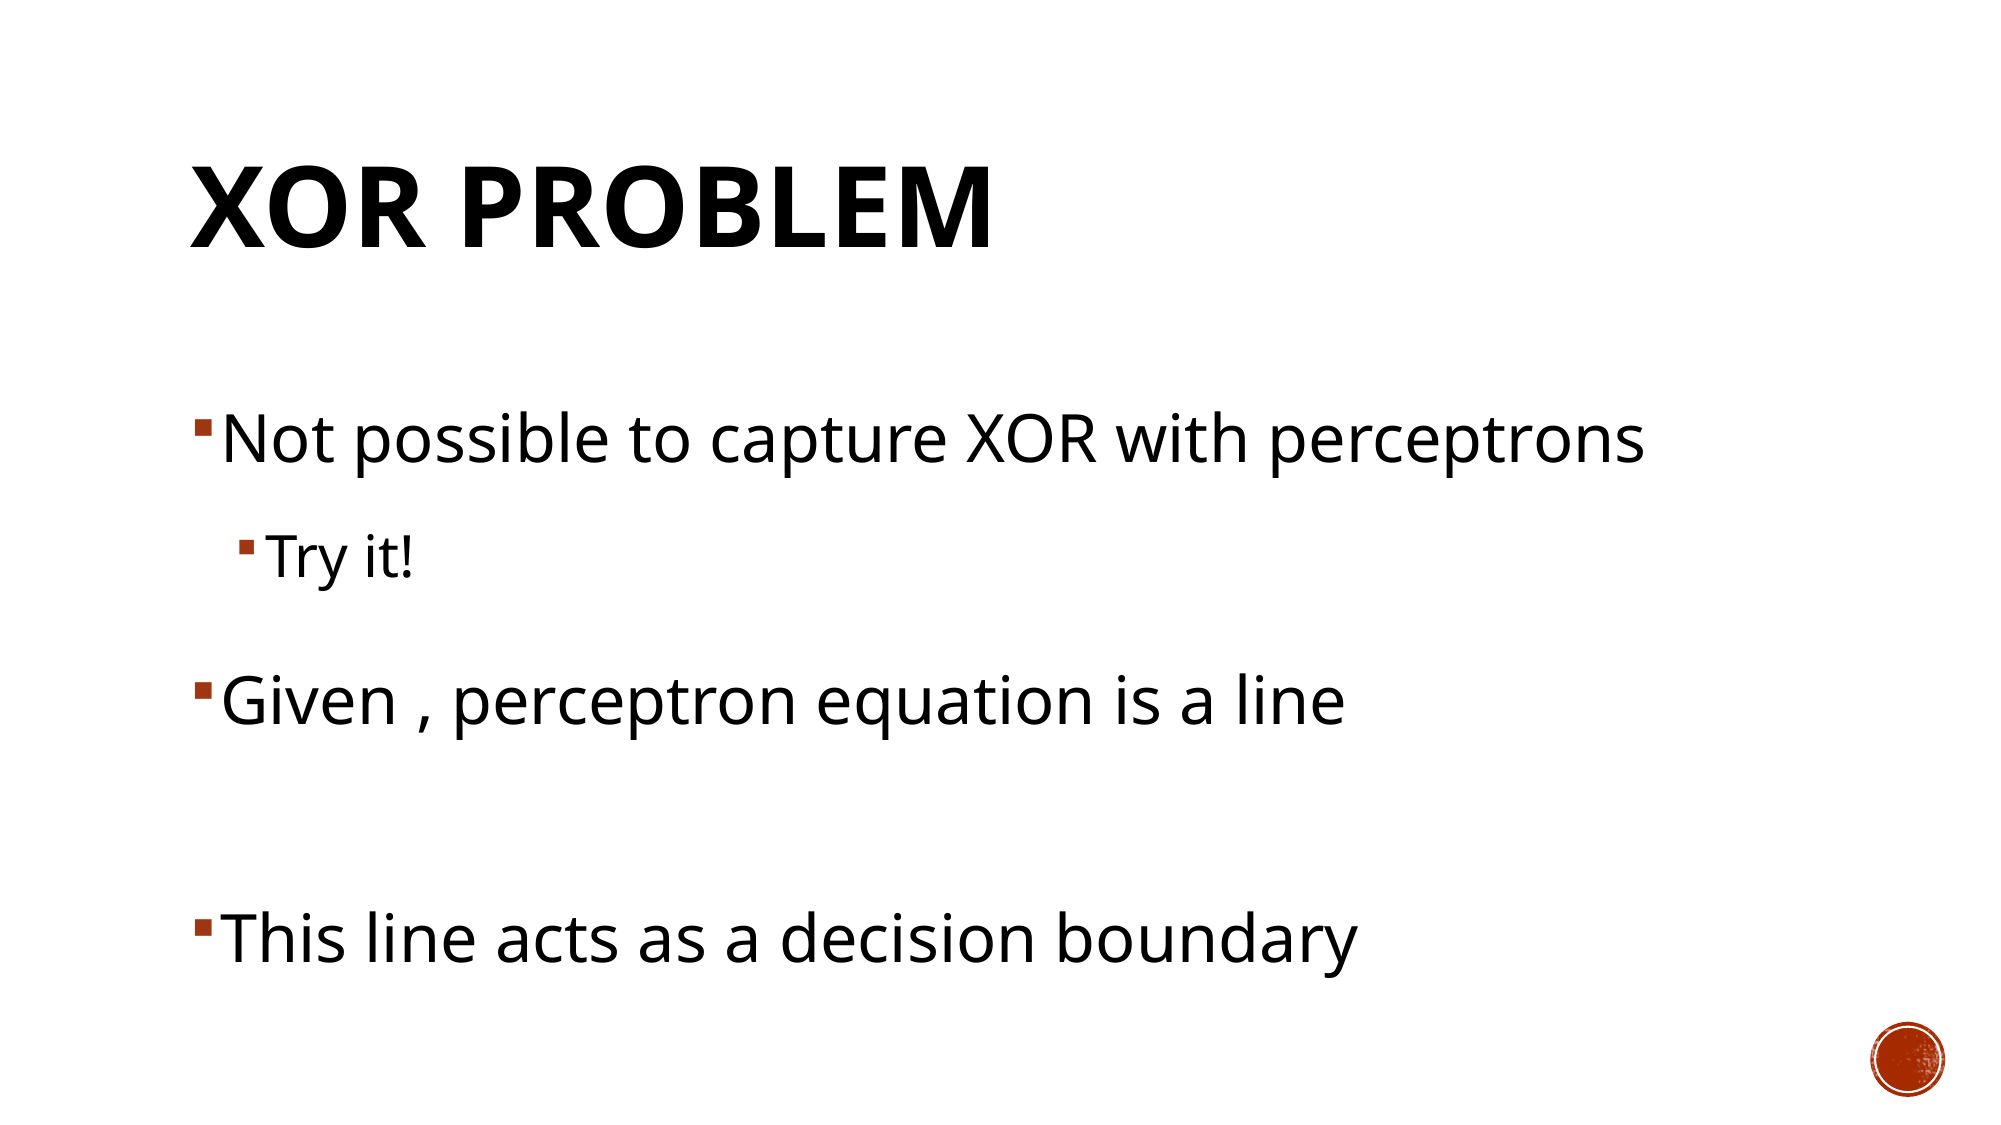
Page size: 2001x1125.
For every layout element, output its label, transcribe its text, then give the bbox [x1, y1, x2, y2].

title XOR problem [175, 79, 1826, 344]
